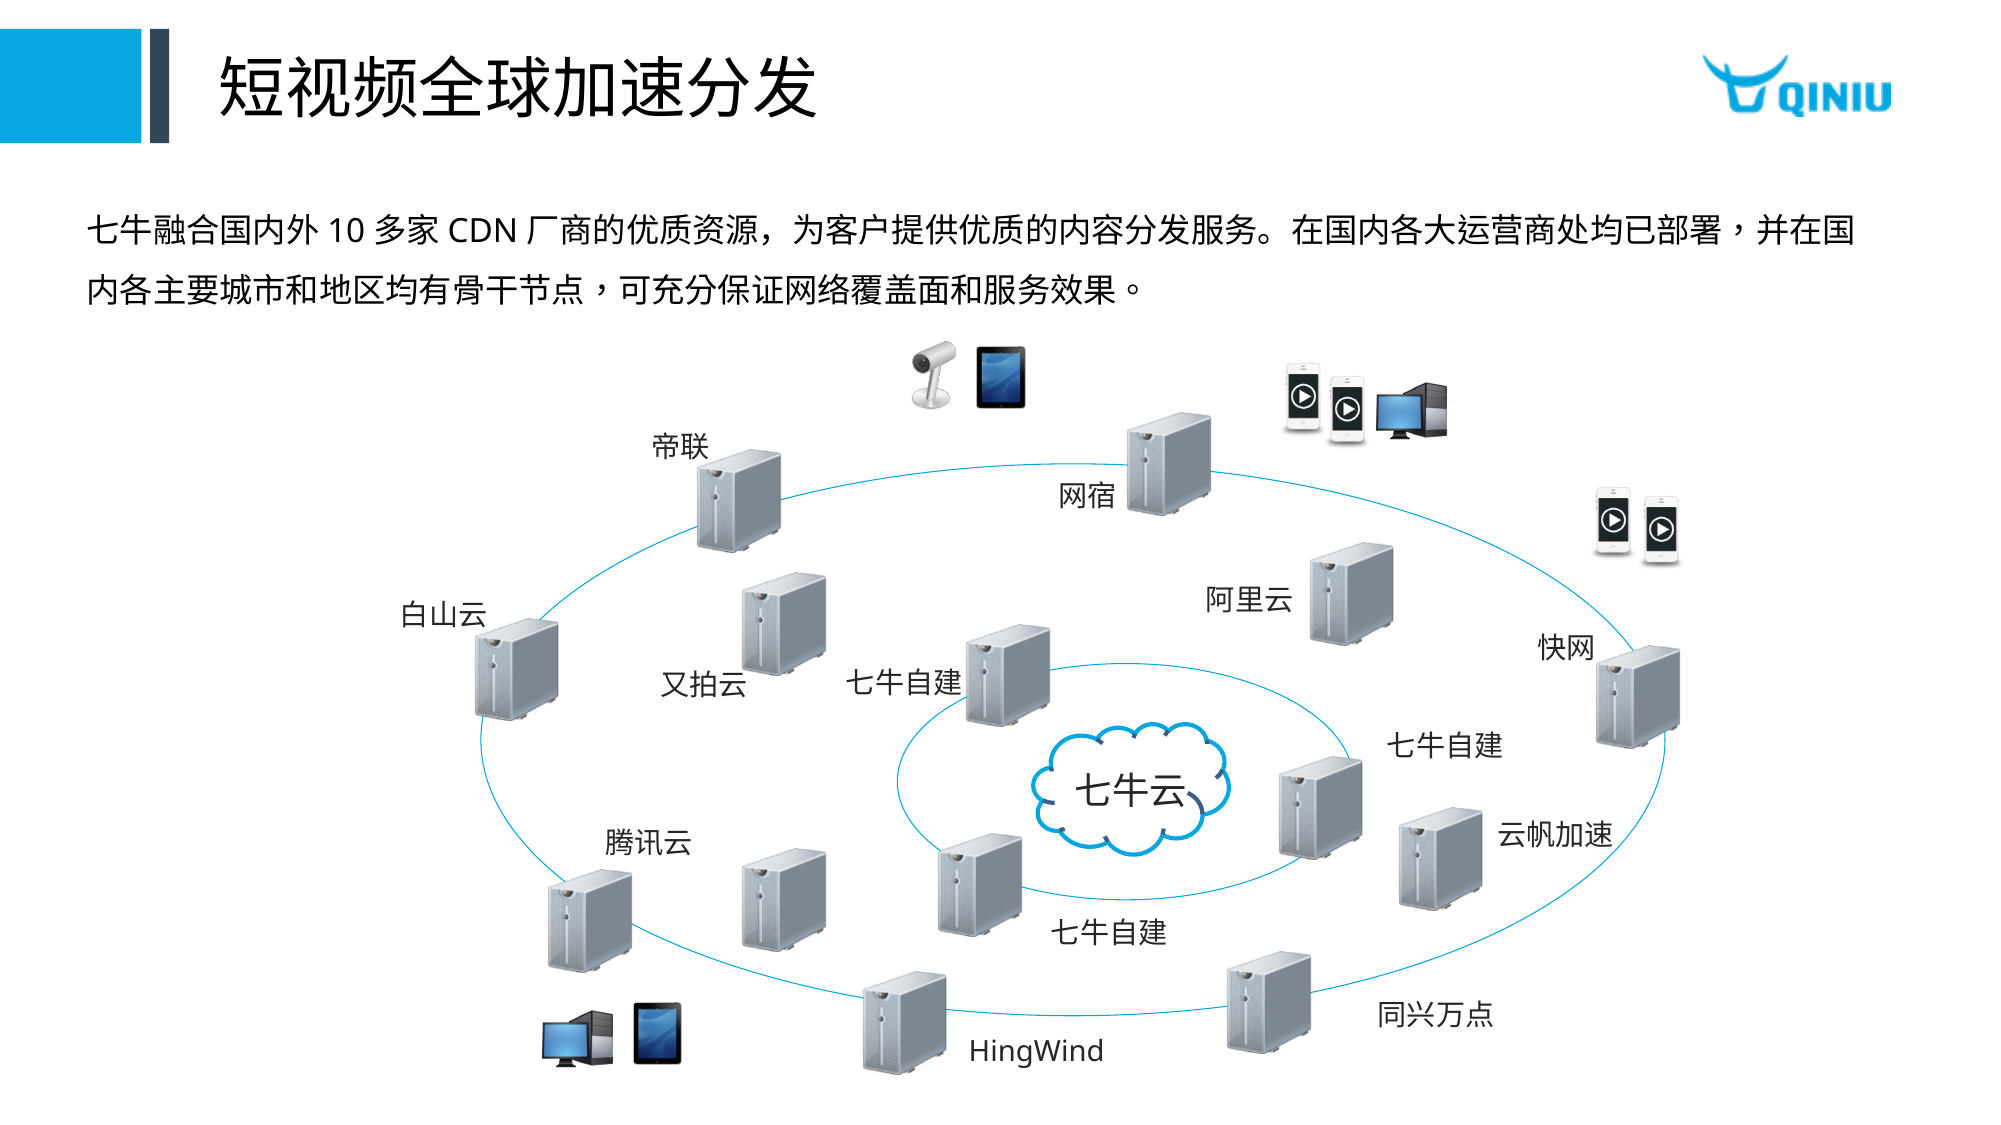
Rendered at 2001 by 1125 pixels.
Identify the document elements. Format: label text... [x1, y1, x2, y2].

text_box 短视频全球加速分发 [207, 39, 1508, 132]
text_box [0, 28, 142, 144]
picture [1703, 55, 1891, 117]
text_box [317, 334, 1692, 1081]
text_box [149, 28, 170, 144]
picture [1787, 88, 1796, 107]
text_box 七牛融合国内外10多家CDN厂商的优质资源，为客户提供优质的内容分发服务。在国内各大运营商处均已部署，并在国内各主要城市和地区均有骨干节点，可充分保证网络覆盖面和服务效果。 [71, 181, 1892, 317]
